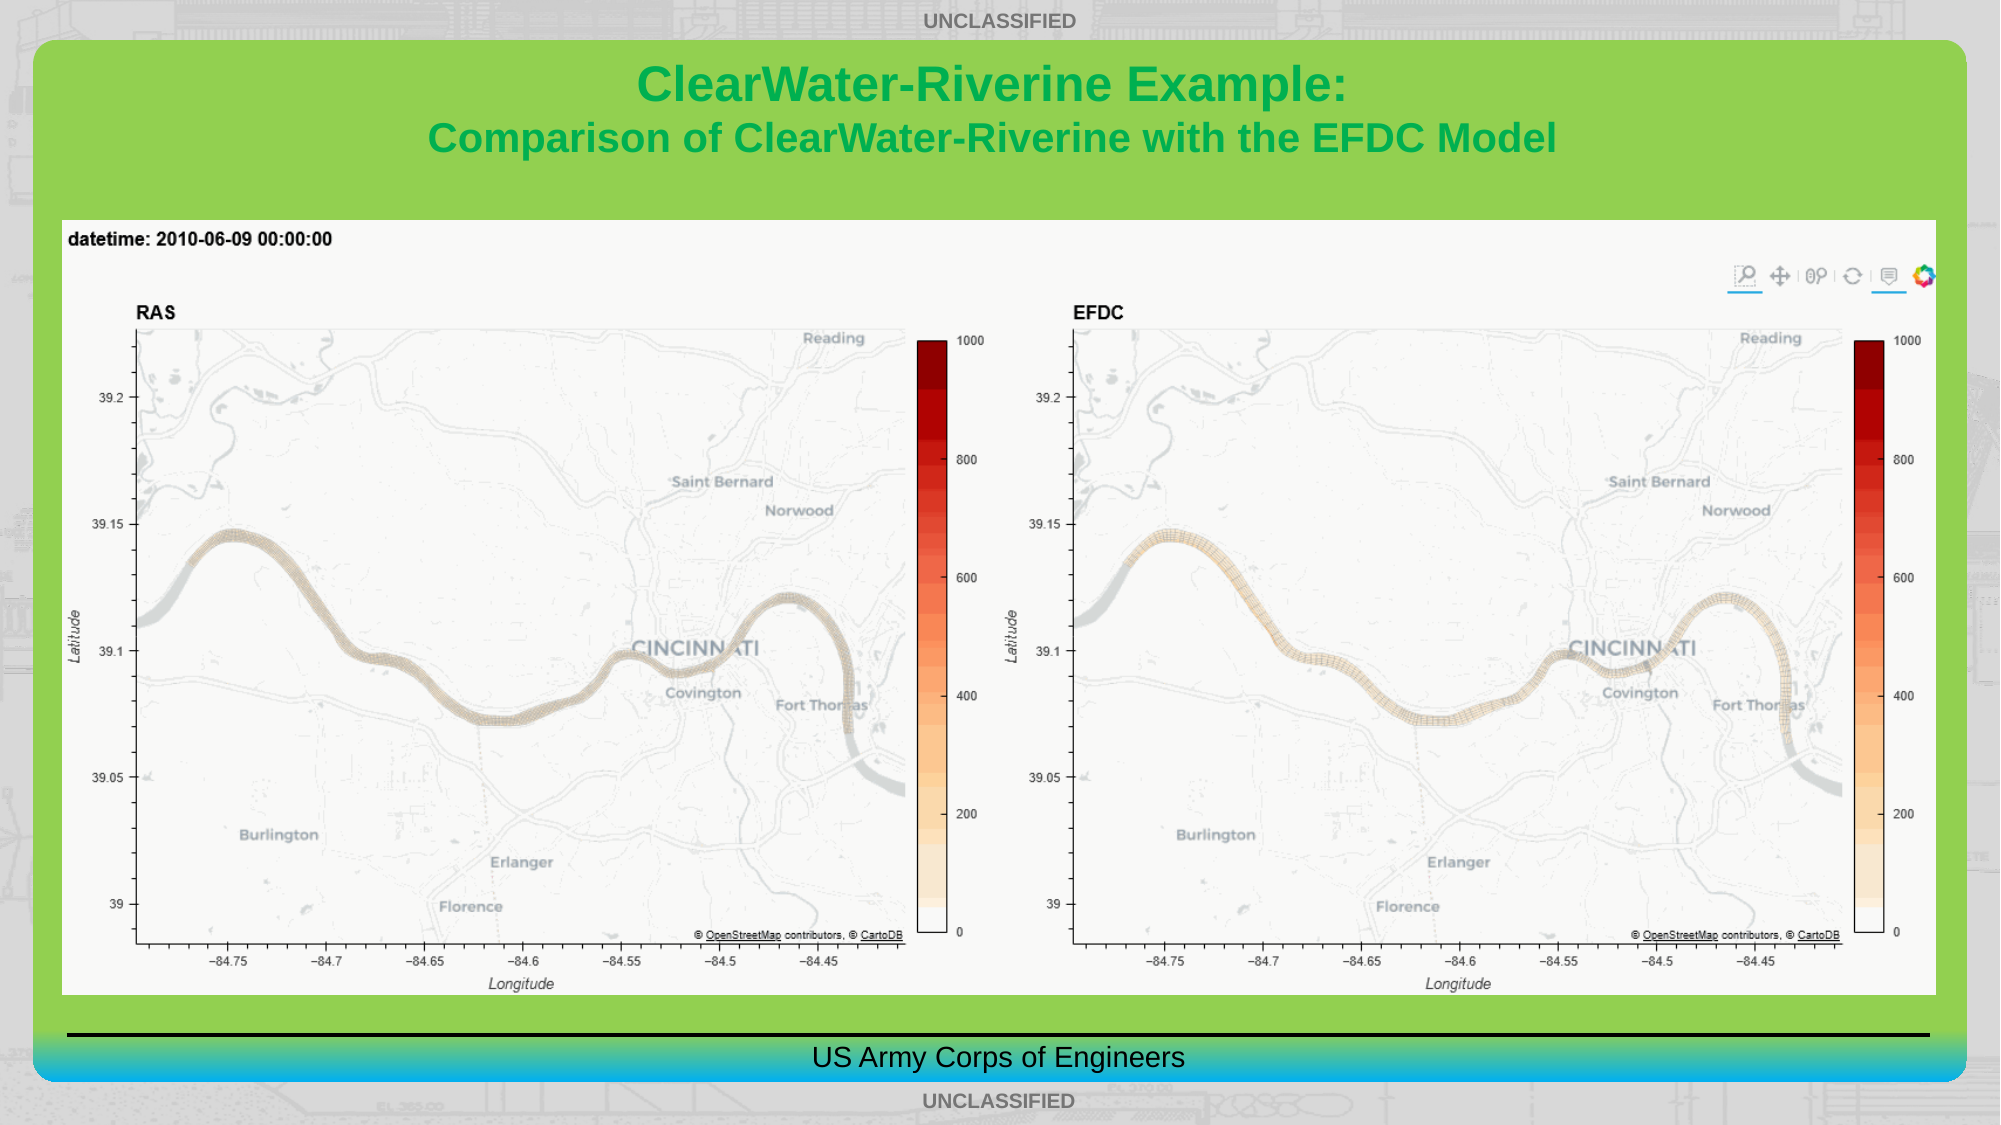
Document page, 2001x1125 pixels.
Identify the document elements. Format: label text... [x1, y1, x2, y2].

title ClearWater-Riverine Example: Comparison of ClearWater-Riverine with the EFDC Model [24, 4, 1961, 208]
picture [0, 0, 2000, 1125]
